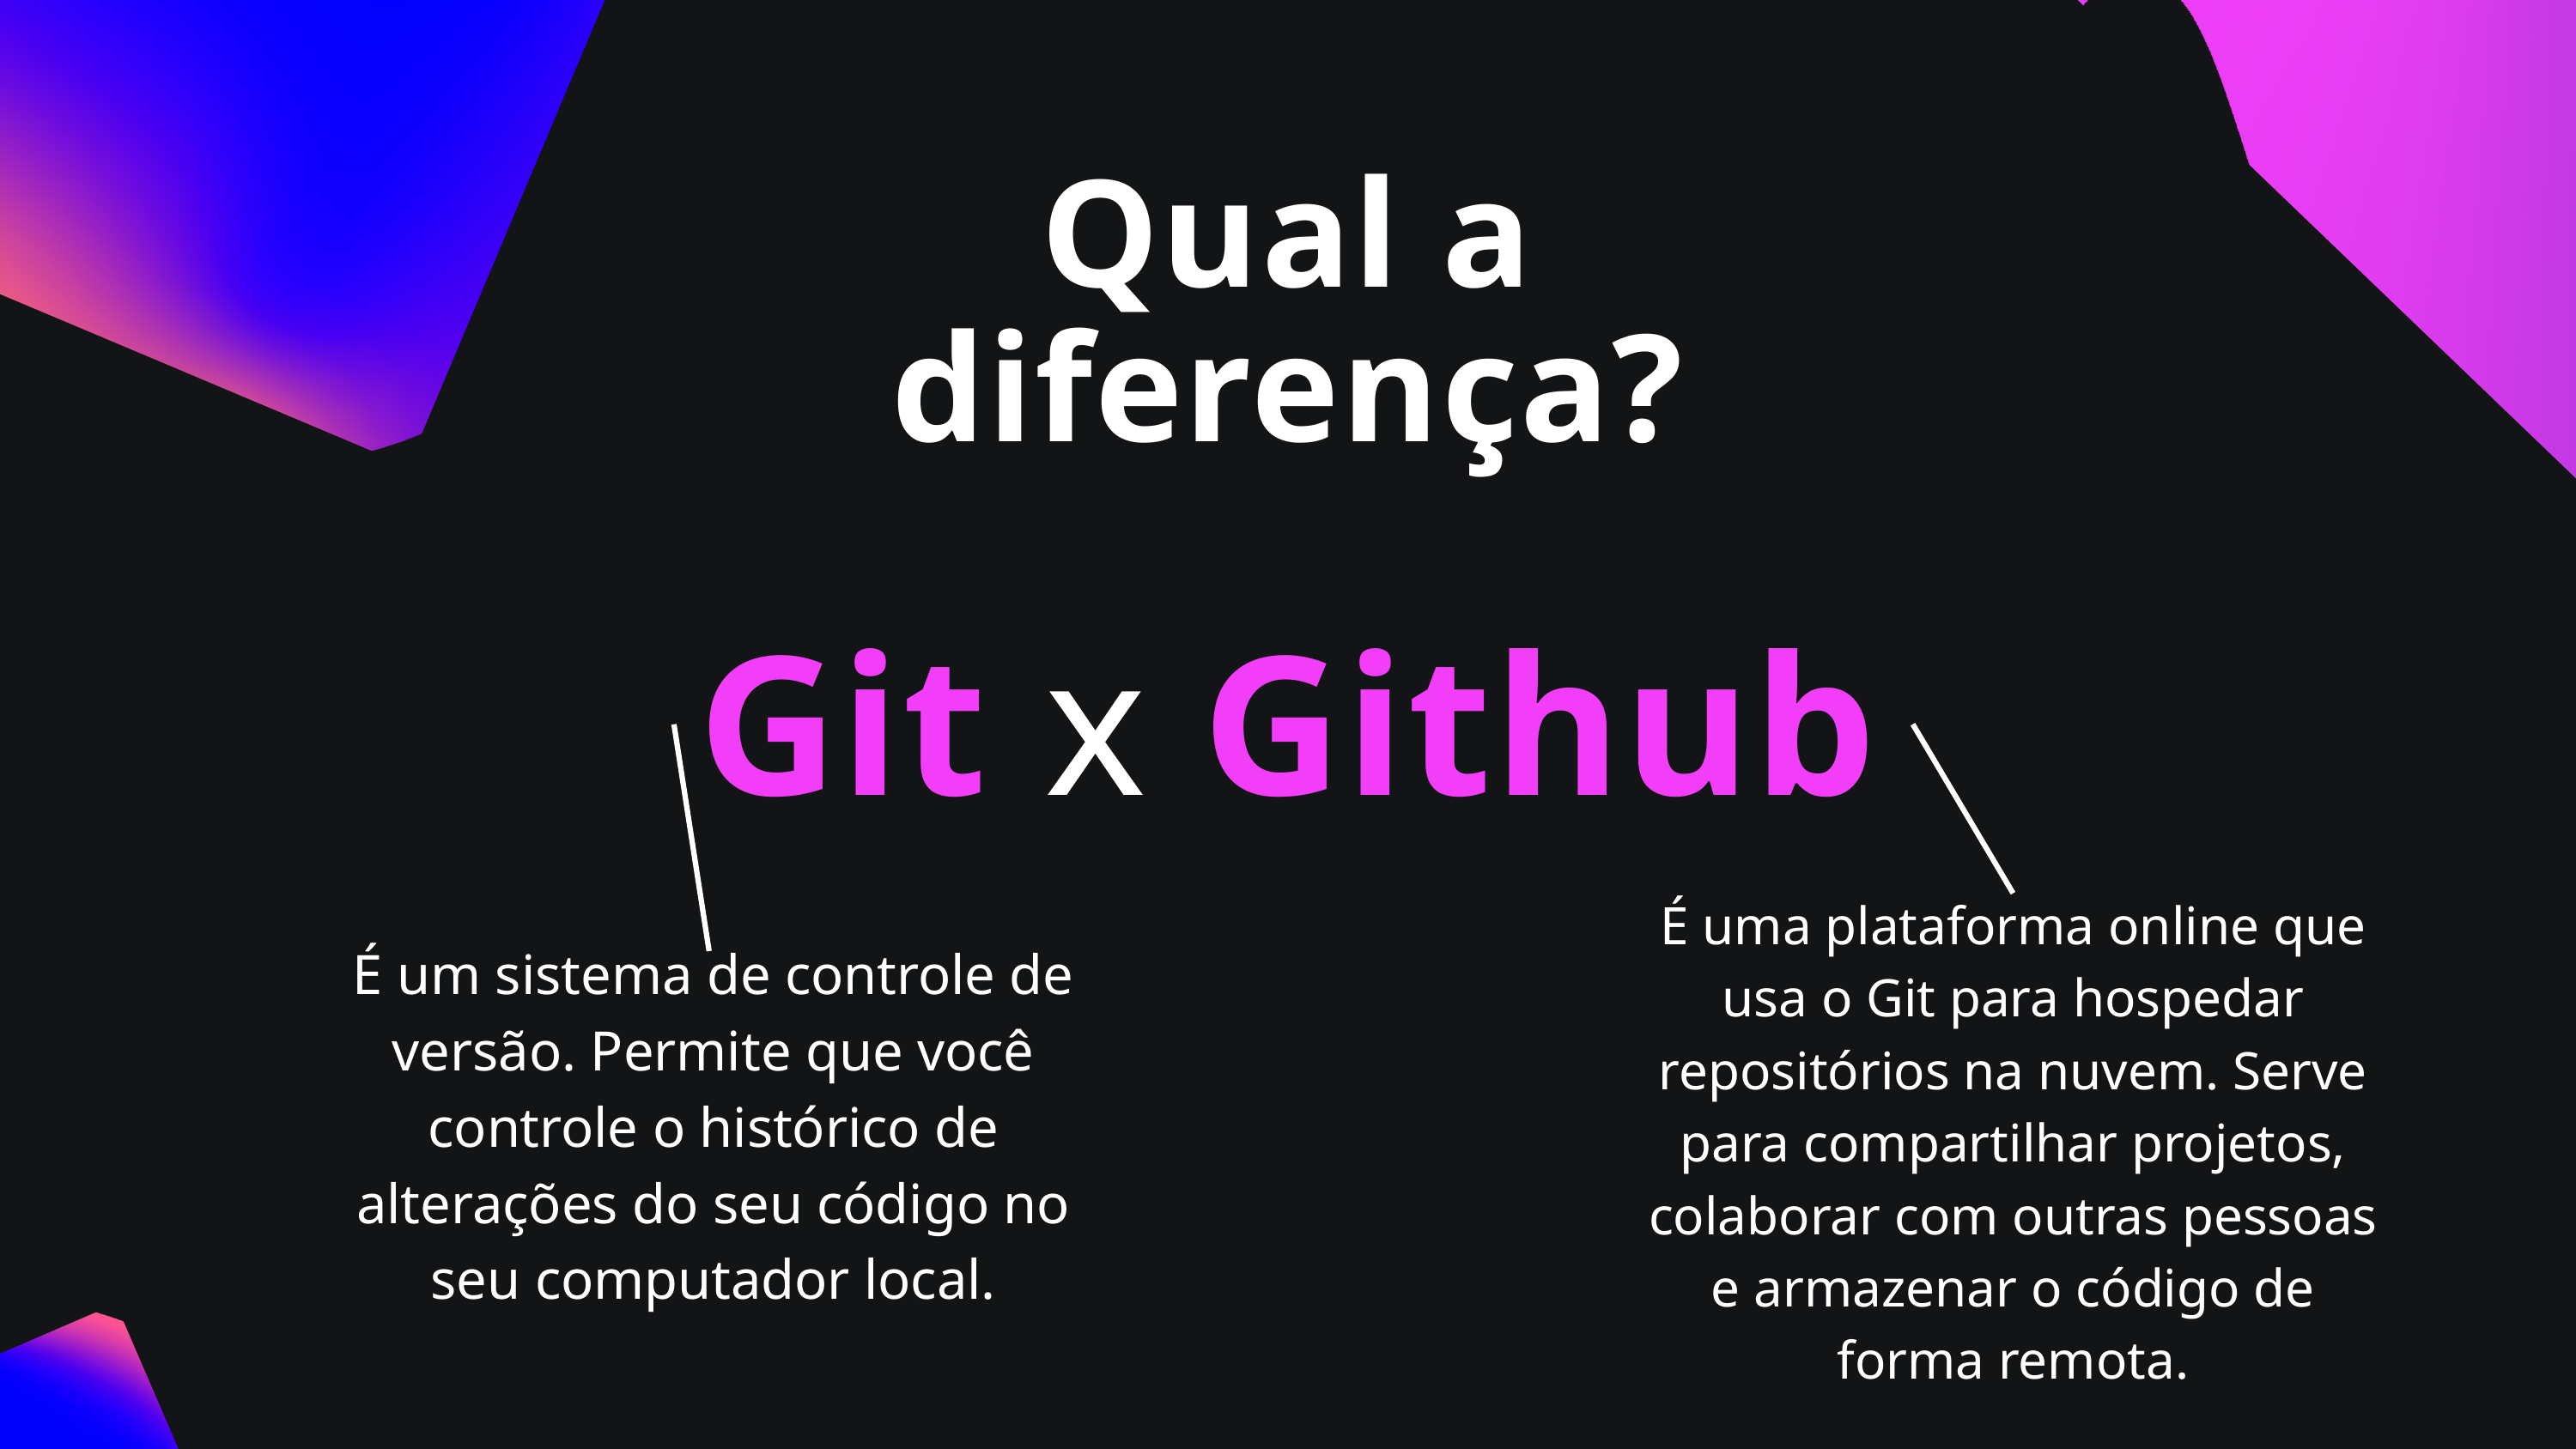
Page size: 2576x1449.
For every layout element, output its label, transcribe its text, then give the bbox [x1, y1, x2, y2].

text_box [0, 0, 605, 467]
text_box É um sistema de controle de versão. Permite que você controle o histórico de alterações do seu código no seu computador local. [316, 930, 1111, 1311]
text_box Qual a diferença? [795, 161, 1781, 471]
text_box [2077, 0, 2576, 479]
text_box É uma plataforma online que usa o Git para hospedar repositórios na nuvem. Serve para compartilhar projetos, colaborar com outras pessoas e armazenar o código de forma remota. [1634, 882, 2392, 1390]
text_box [0, 1303, 179, 1449]
text_box Git x Github [663, 633, 1913, 834]
